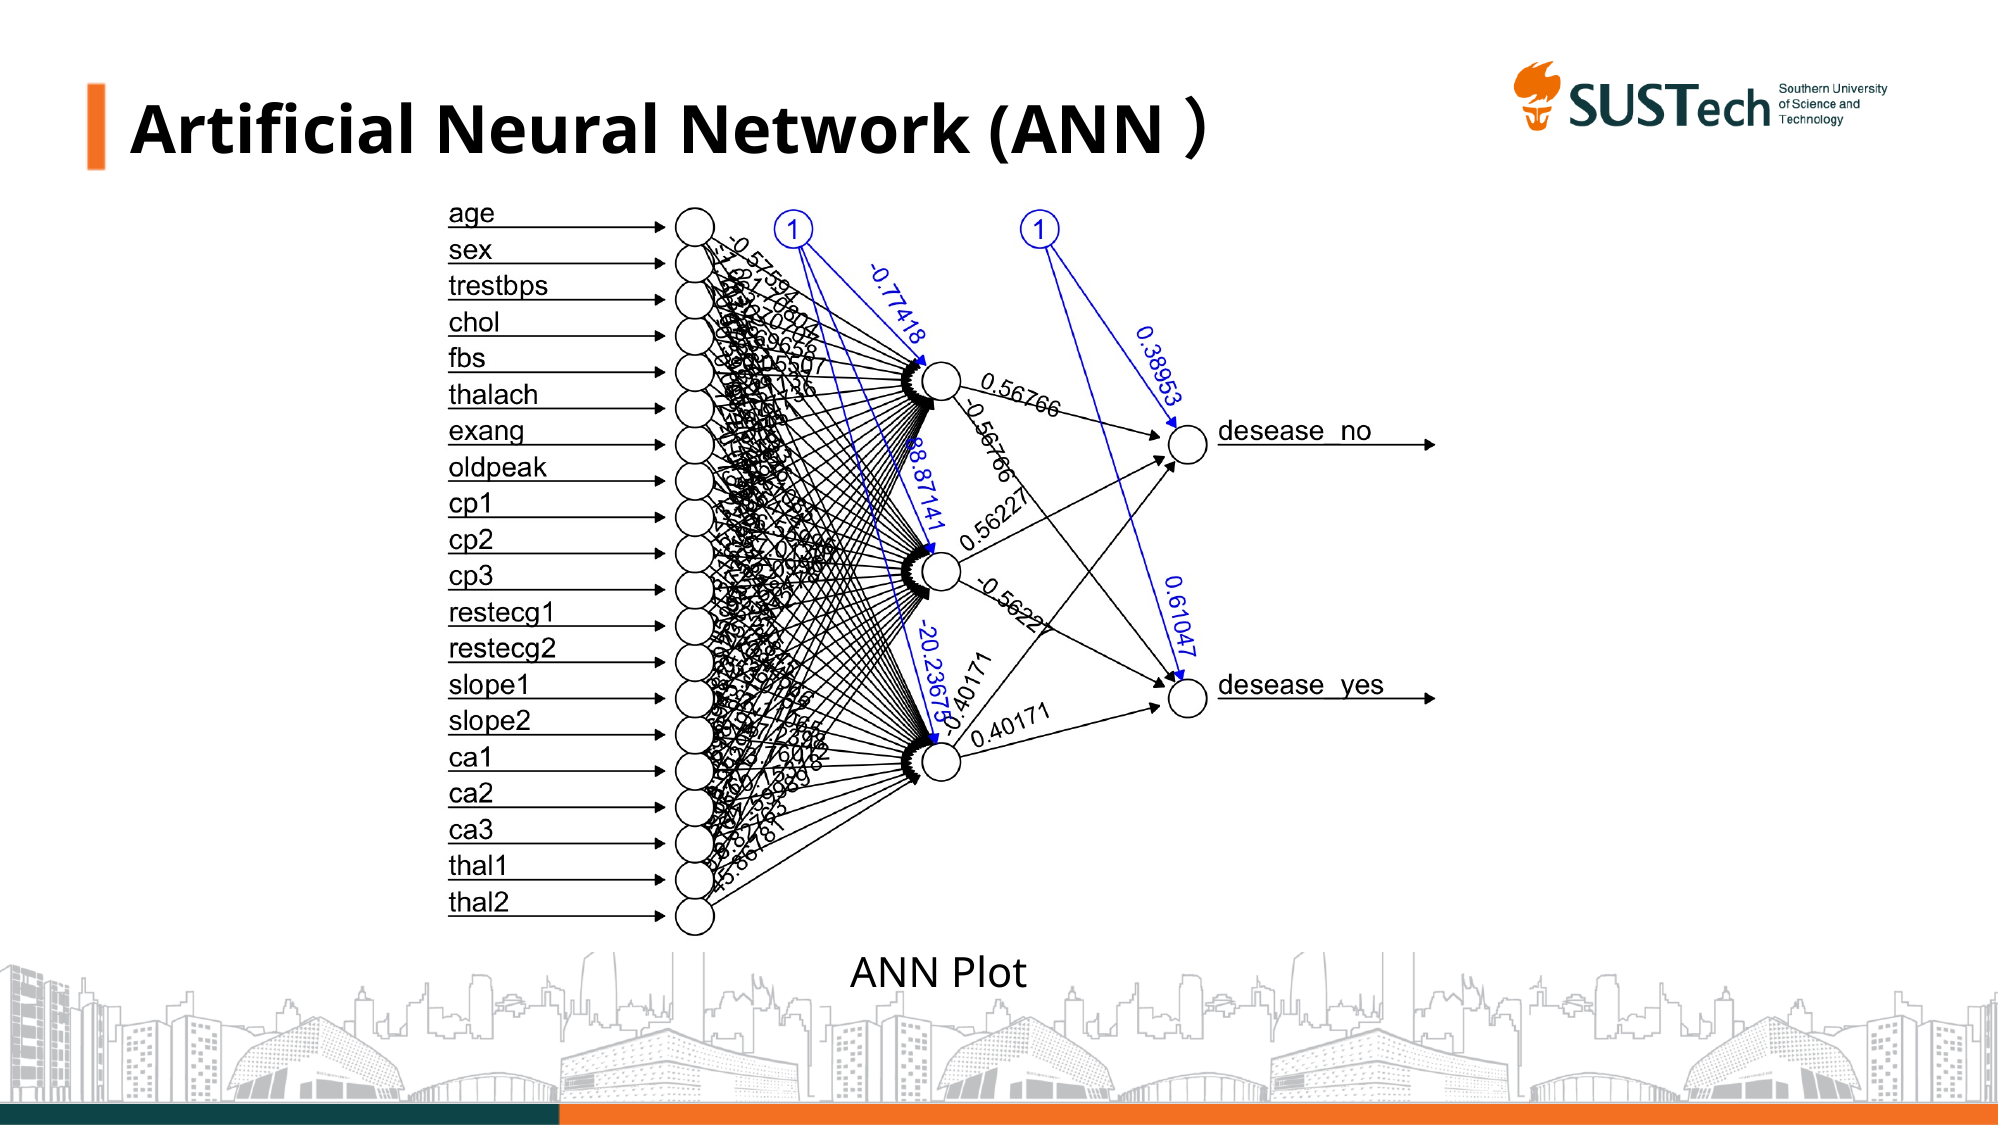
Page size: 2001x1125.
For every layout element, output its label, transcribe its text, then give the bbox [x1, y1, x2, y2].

picture [72, 50, 116, 204]
title Artificial Neural Network (ANN） [115, 0, 1616, 175]
picture [0, 191, 1998, 1125]
picture [1503, 52, 1891, 148]
